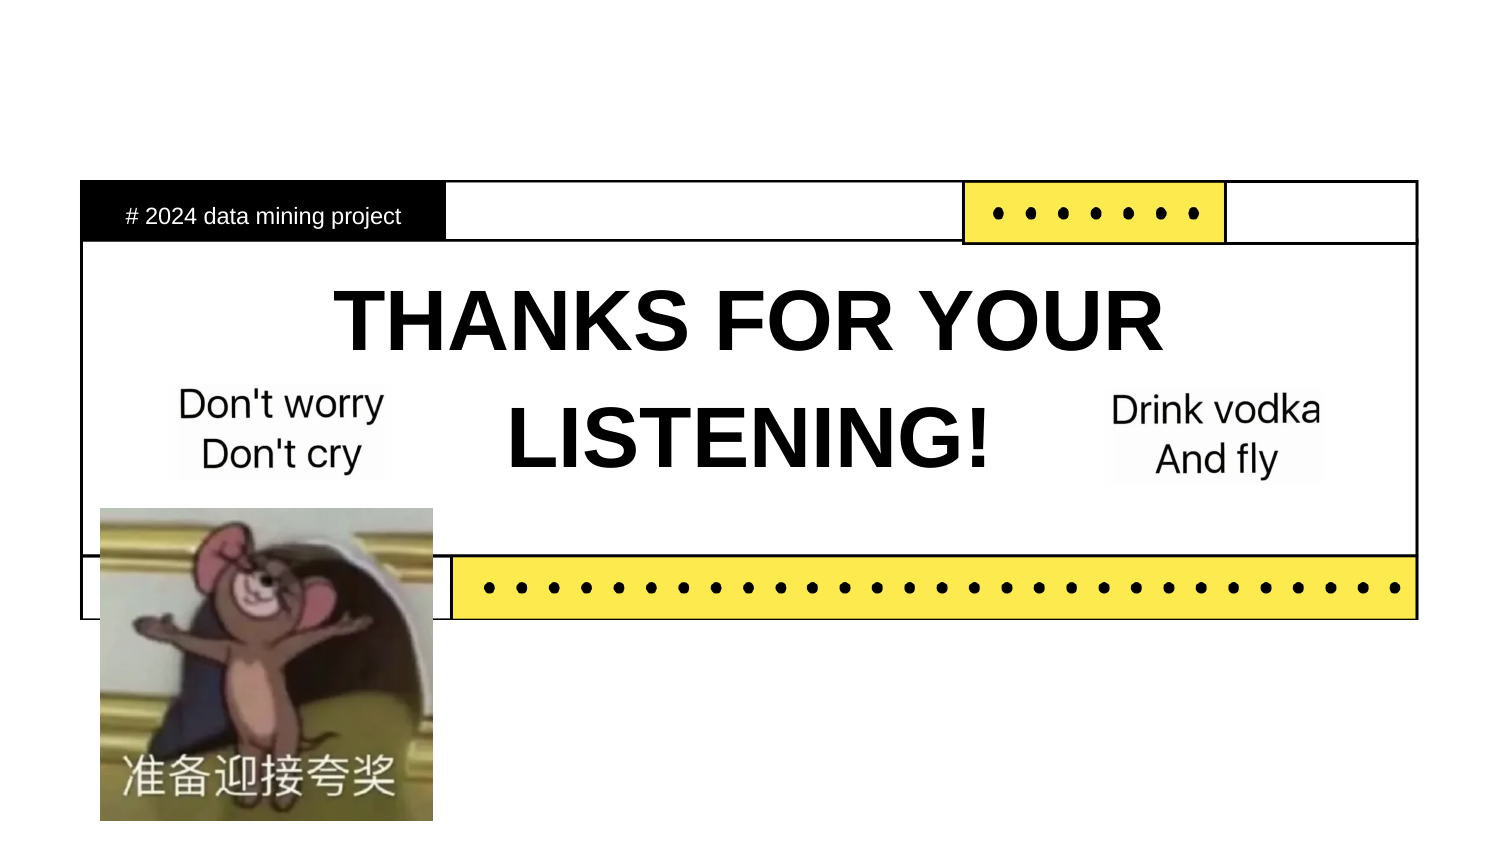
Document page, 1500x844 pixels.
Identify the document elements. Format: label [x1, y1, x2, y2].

picture [79, 180, 1419, 822]
